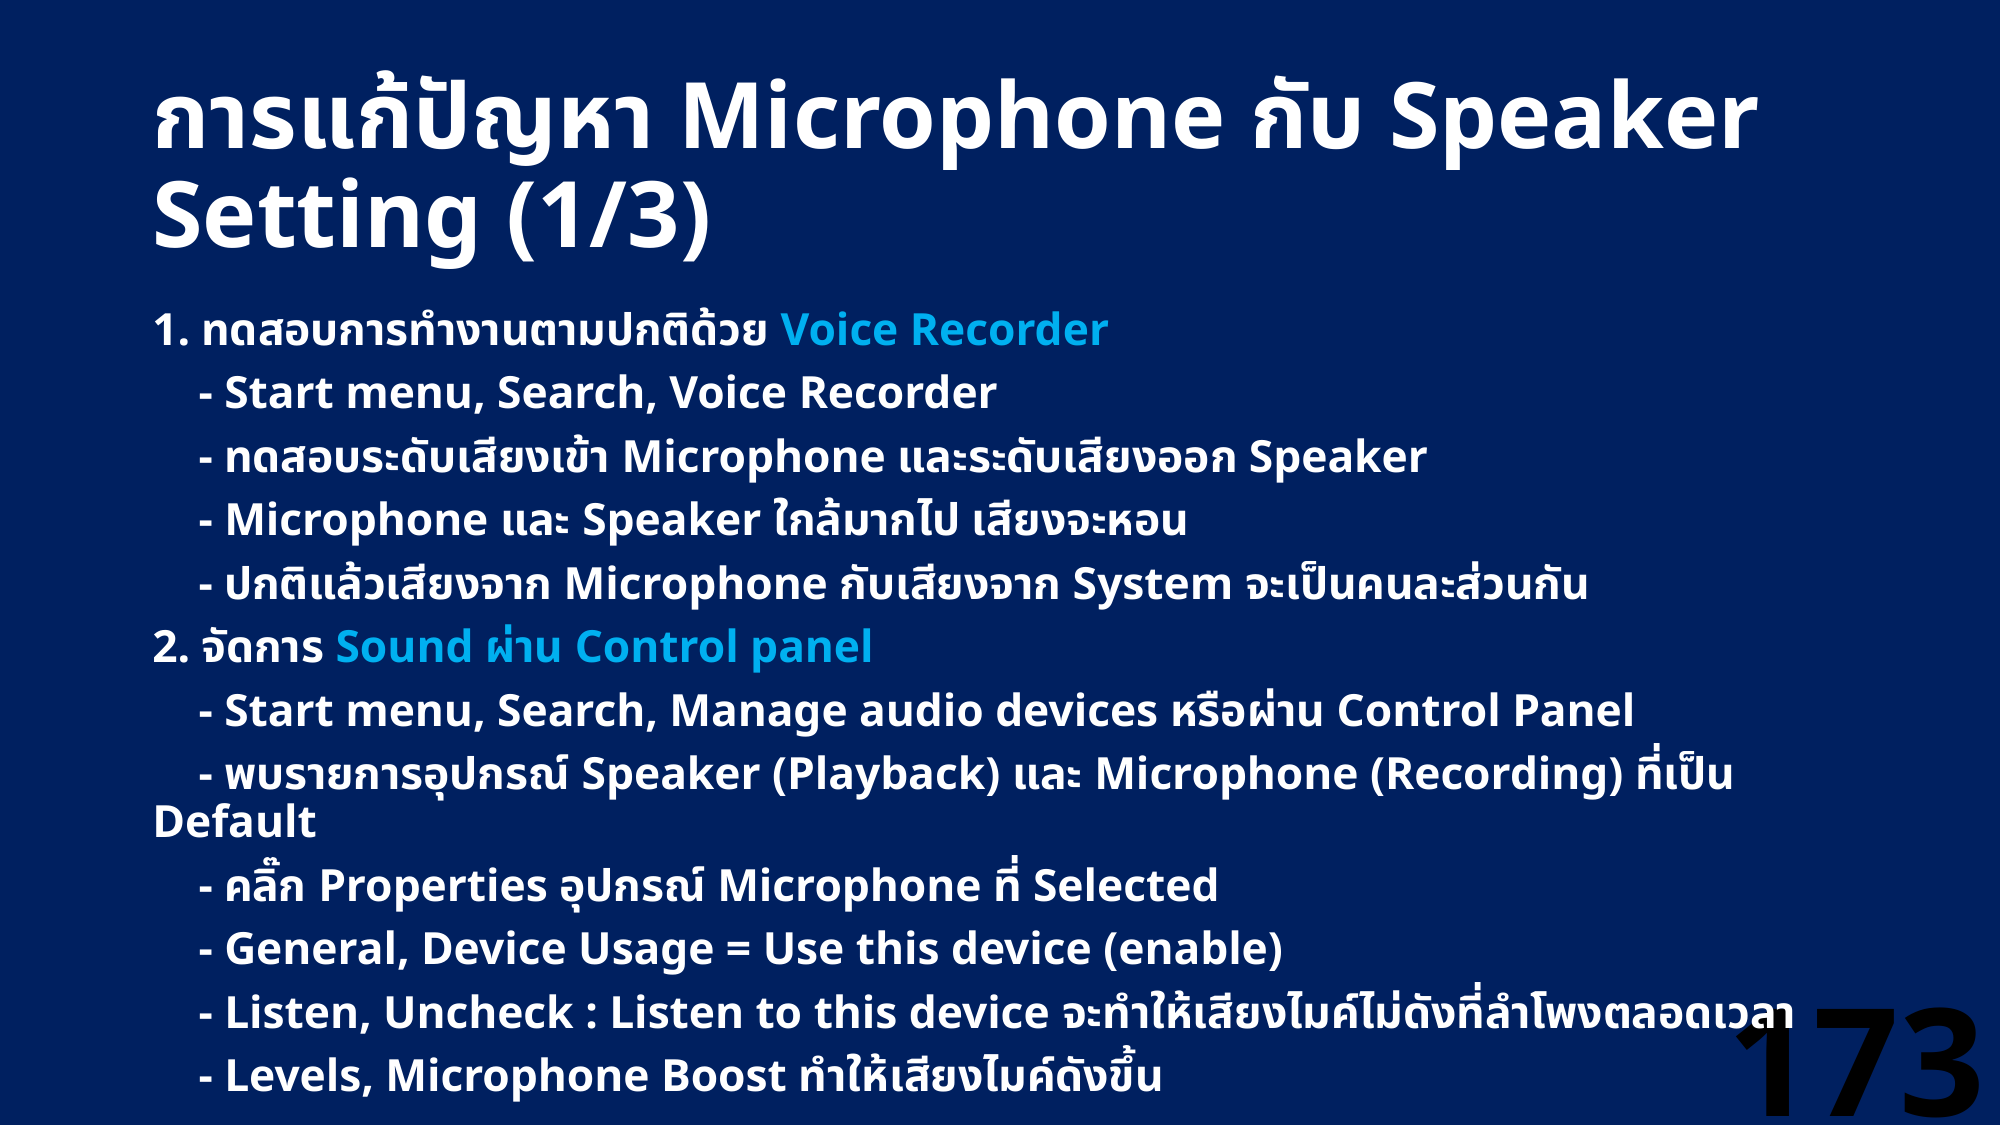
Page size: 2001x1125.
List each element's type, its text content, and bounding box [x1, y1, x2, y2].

list 1. ทดสอบการทำงานตามปกติด้วย Voice Recorder - Start menu, Search, Voice Recorder - ทดสอบระดับเสียงเข้า Microphone และระดับเสียงออก Speaker - Microphone และ Speaker ใกล้มากไป เสียงจะหอน - ปกติแล้วเสียงจาก Microphone กับเสียงจาก System จะเป็นคนละส่วนกัน 2. จัดการ Sound ผ่าน Control panel - Start menu, Search, Manage audio devices หรือผ่าน Control Panel - พบรายการอุปกรณ์ Speaker (Playback) และ Microphone (Recording) ที่เป็น Default - คลิ๊ก Properties อุปกรณ์ Microphone ที่ Selected - General, Device Usage = Use this device (enable) - Listen, Uncheck : Listen to this device จะทำให้เสียงไมค์ไม่ดังที่ลำโพงตลอดเวลา - Levels, Microphone Boost ทำให้เสียงไมค์ดังขึ้น [137, 299, 1863, 1125]
title การแก้ปัญหา Microphone กับ Speaker Setting (1/3) [137, 59, 1863, 278]
slide_number 173 [1550, 1013, 2000, 1125]
